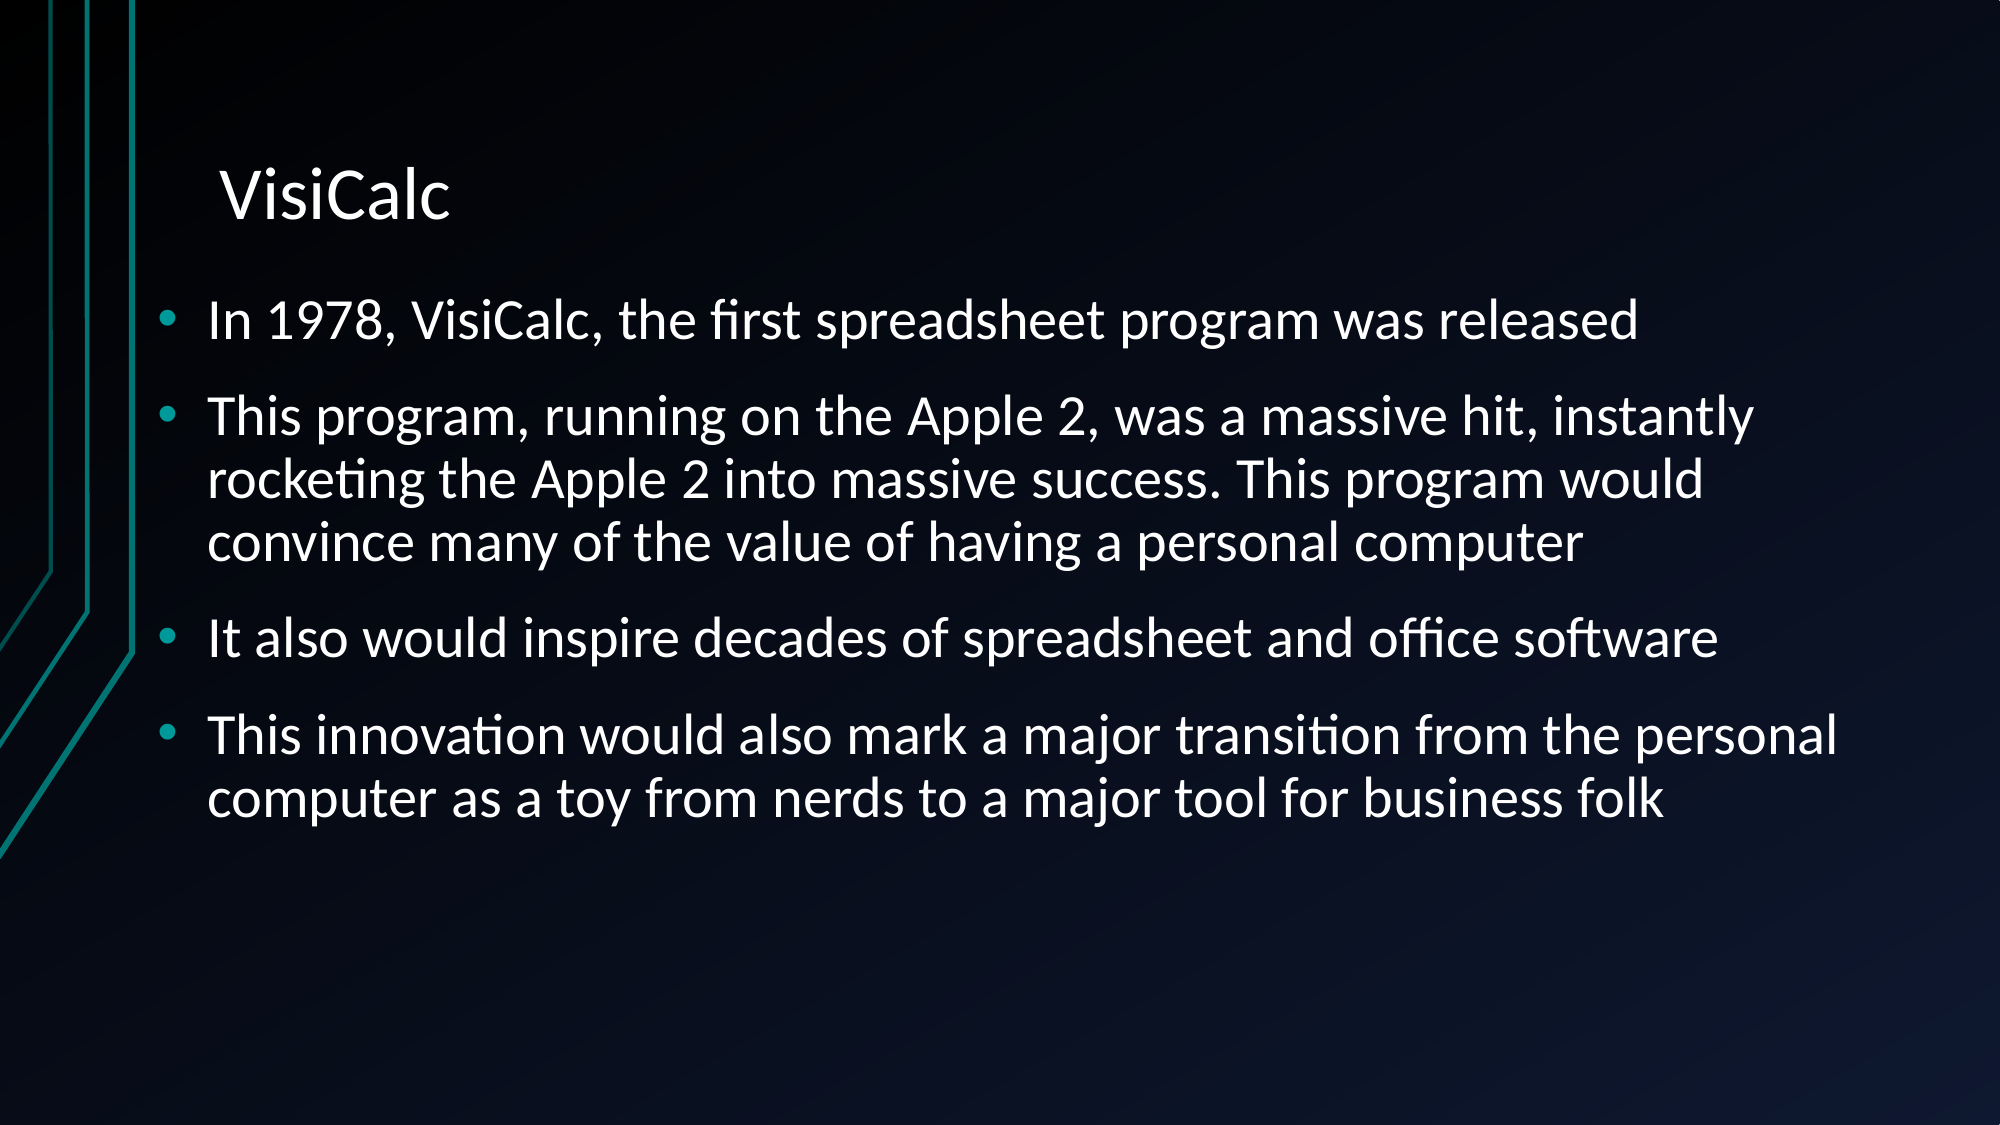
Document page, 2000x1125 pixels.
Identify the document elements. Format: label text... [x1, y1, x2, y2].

list In 1978, VisiCalc, the first spreadsheet program was released This program, running on the Apple 2, was a massive hit, instantly rocketing the Apple 2 into massive success. This program would convince many of the value of having a personal computer It also would inspire decades of spreadsheet and office software This innovation would also mark a major transition from the personal computer as a toy from nerds to a major tool for business folk [137, 279, 1900, 1012]
title VisiCalc [199, 45, 1900, 246]
